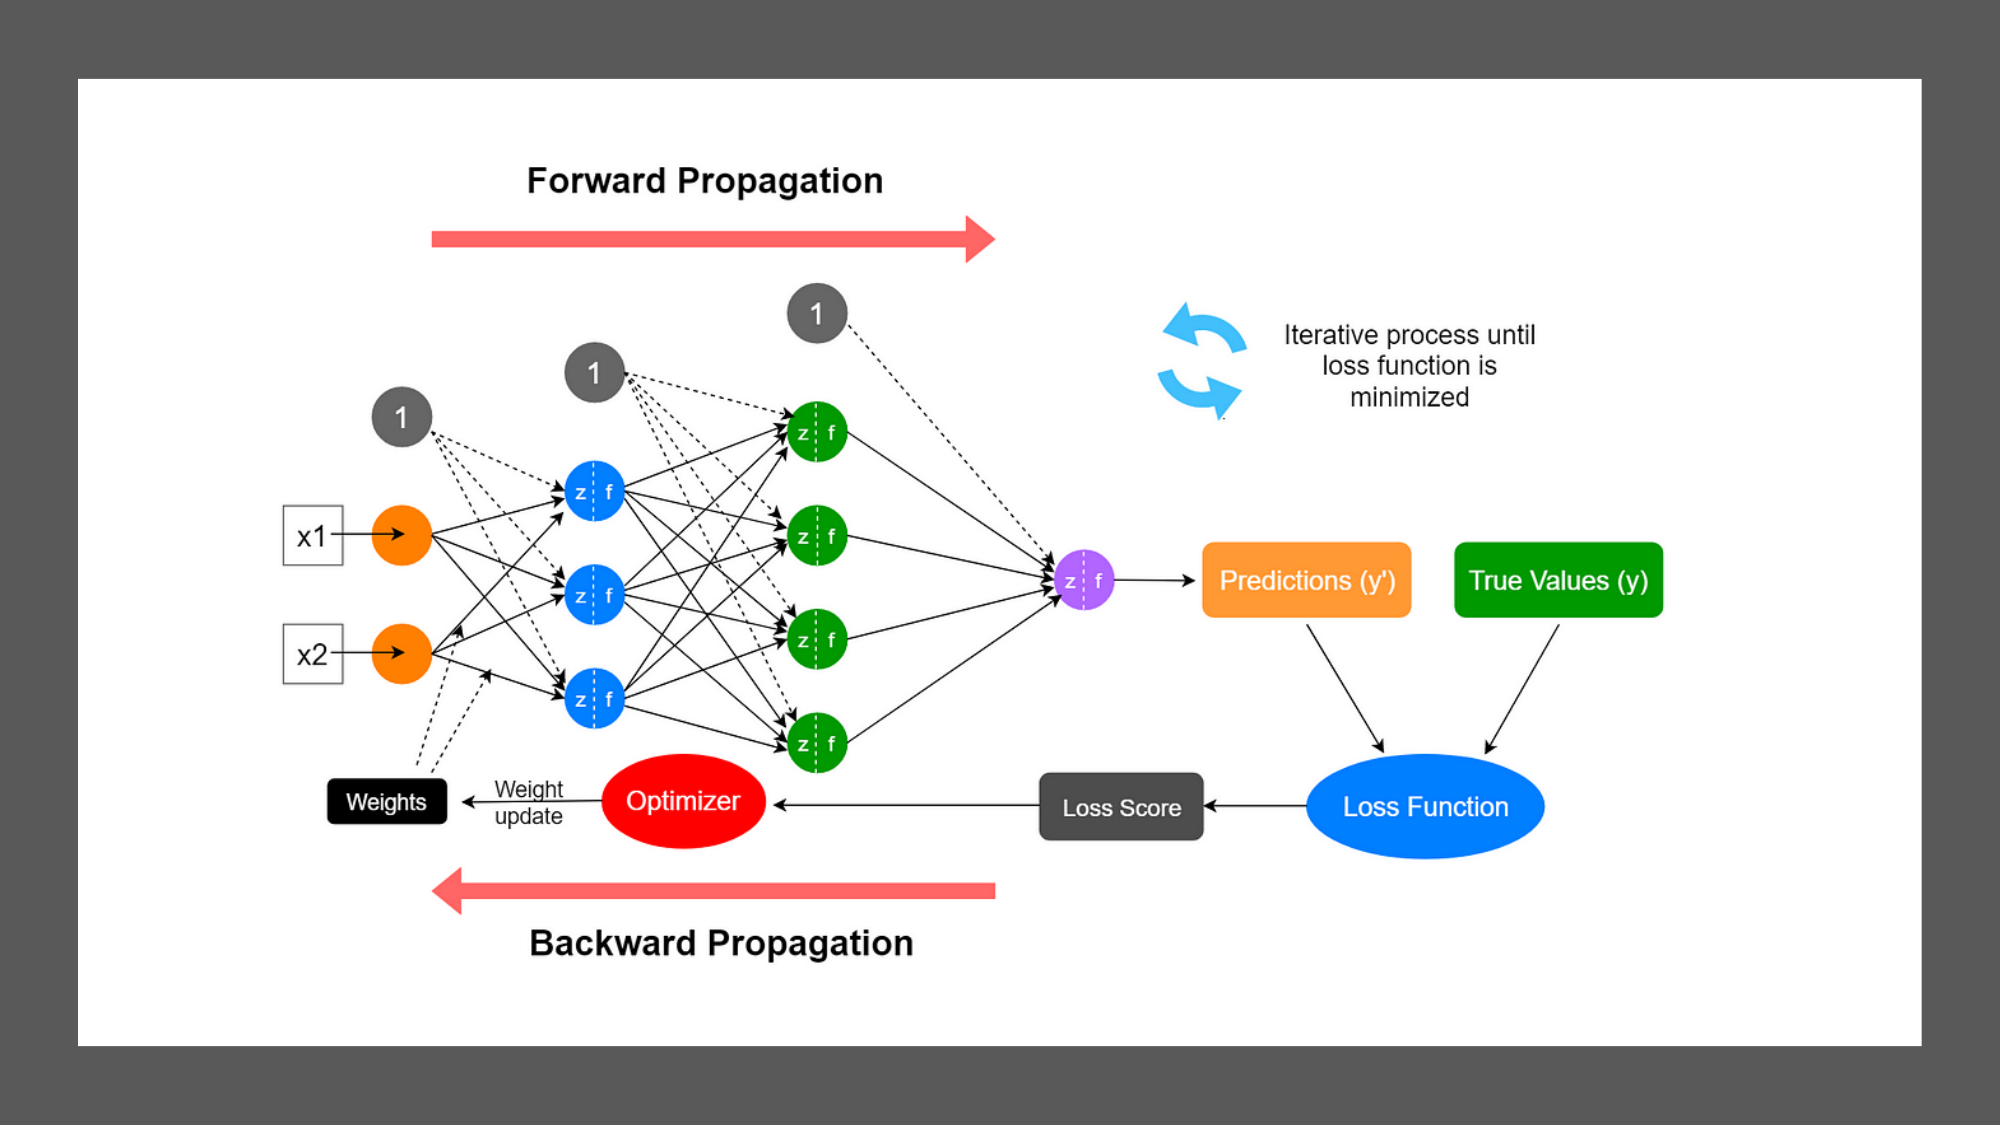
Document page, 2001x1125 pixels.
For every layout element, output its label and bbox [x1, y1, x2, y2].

list [132, 104, 1868, 1020]
text_box [77, 77, 1923, 1048]
text_box [0, 0, 2000, 1125]
